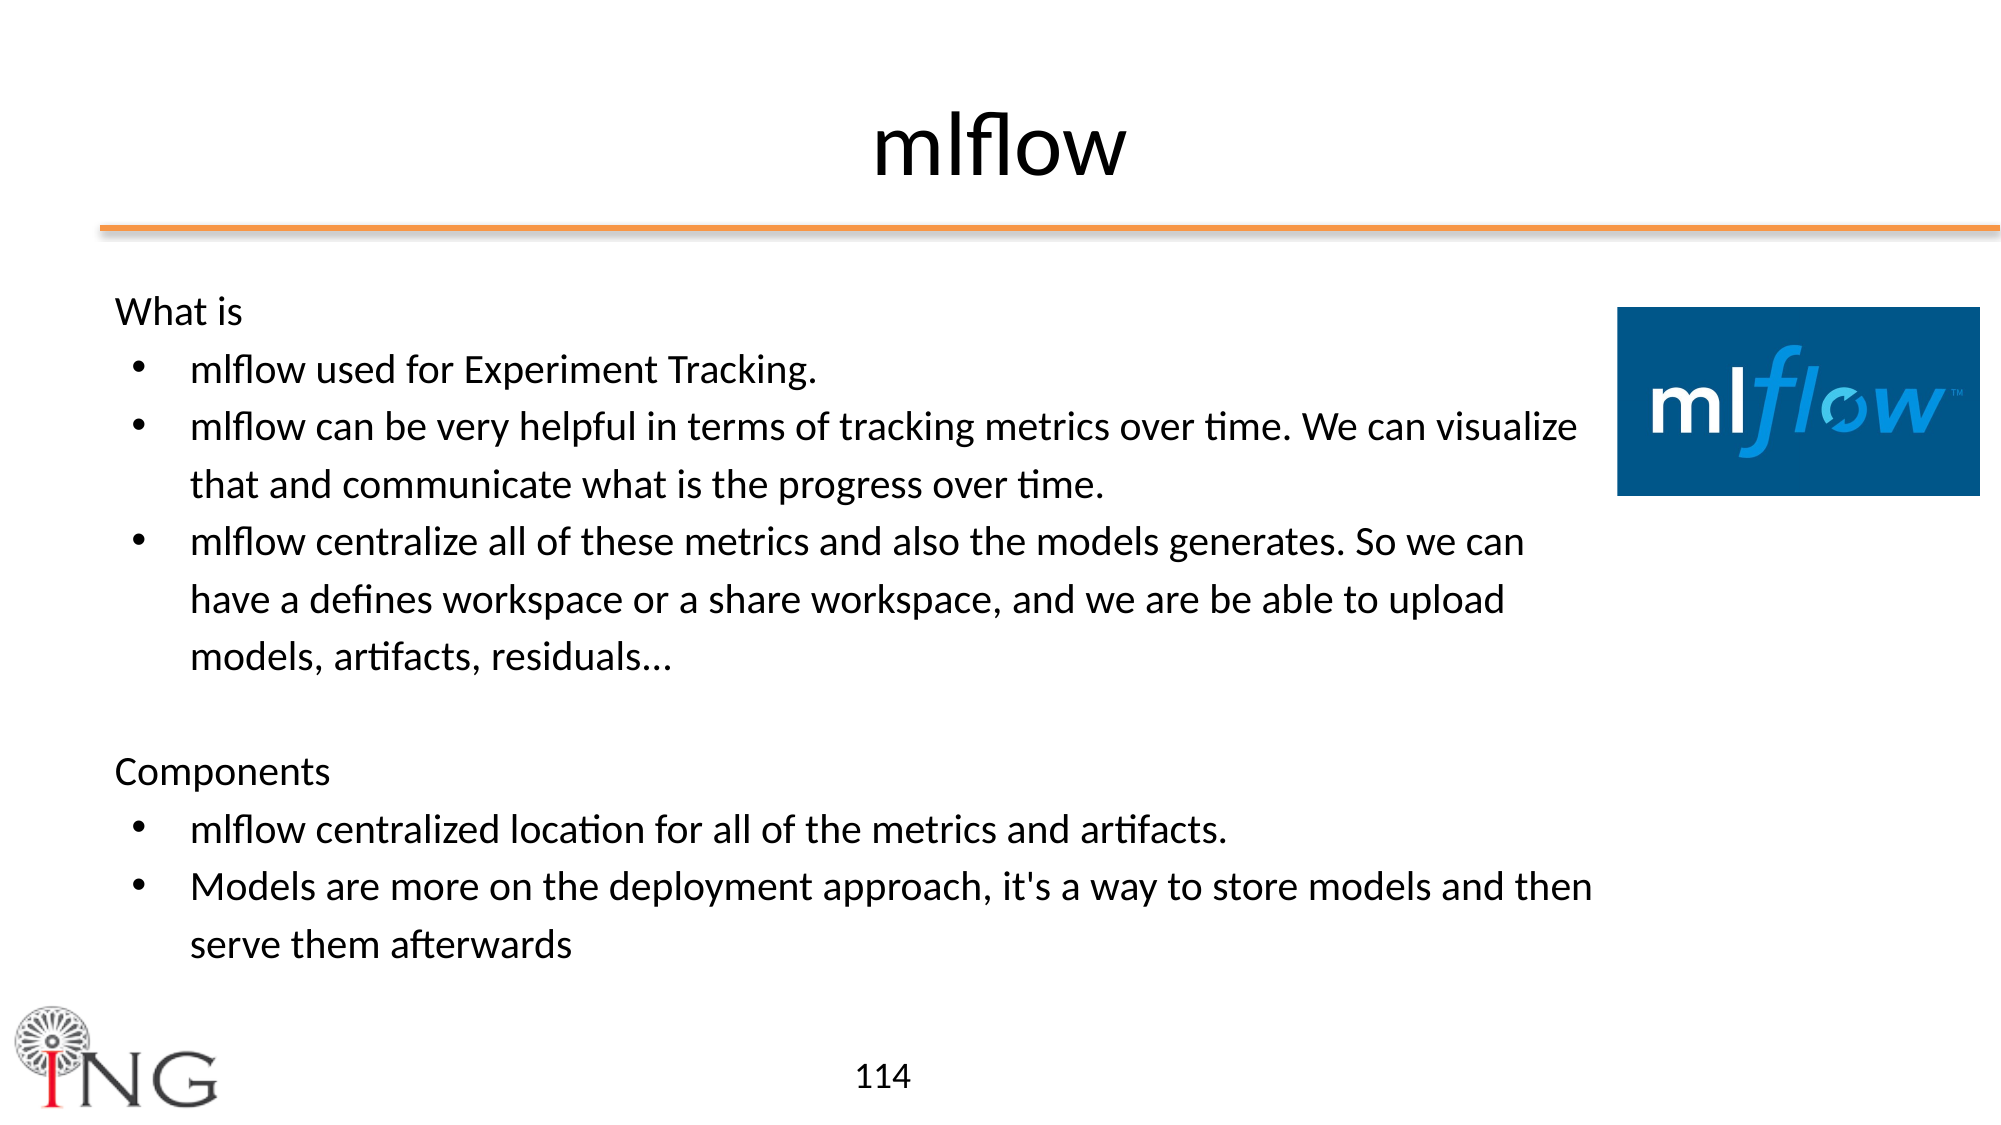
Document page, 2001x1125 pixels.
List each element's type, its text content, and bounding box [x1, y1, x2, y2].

picture [1617, 307, 1981, 496]
list What is mlflow used for Experiment Tracking. mlflow can be very helpful in terms of tracking metrics over time. We can visualize that and communicate what is the progress over time. mlflow centralize all of these metrics and also the models generates. So we can have a defines workspace or a share workspace, and we are be able to upload models, artifacts, residuals... Components mlflow centralized location for all of the metrics and artifacts. Models are more on the deployment approach, it's a way to store models and then serve them afterwards [99, 268, 1618, 971]
text_box mlflow [99, 45, 1900, 233]
slide_number ‹#› [839, 1043, 1900, 1104]
picture [0, 987, 244, 1125]
